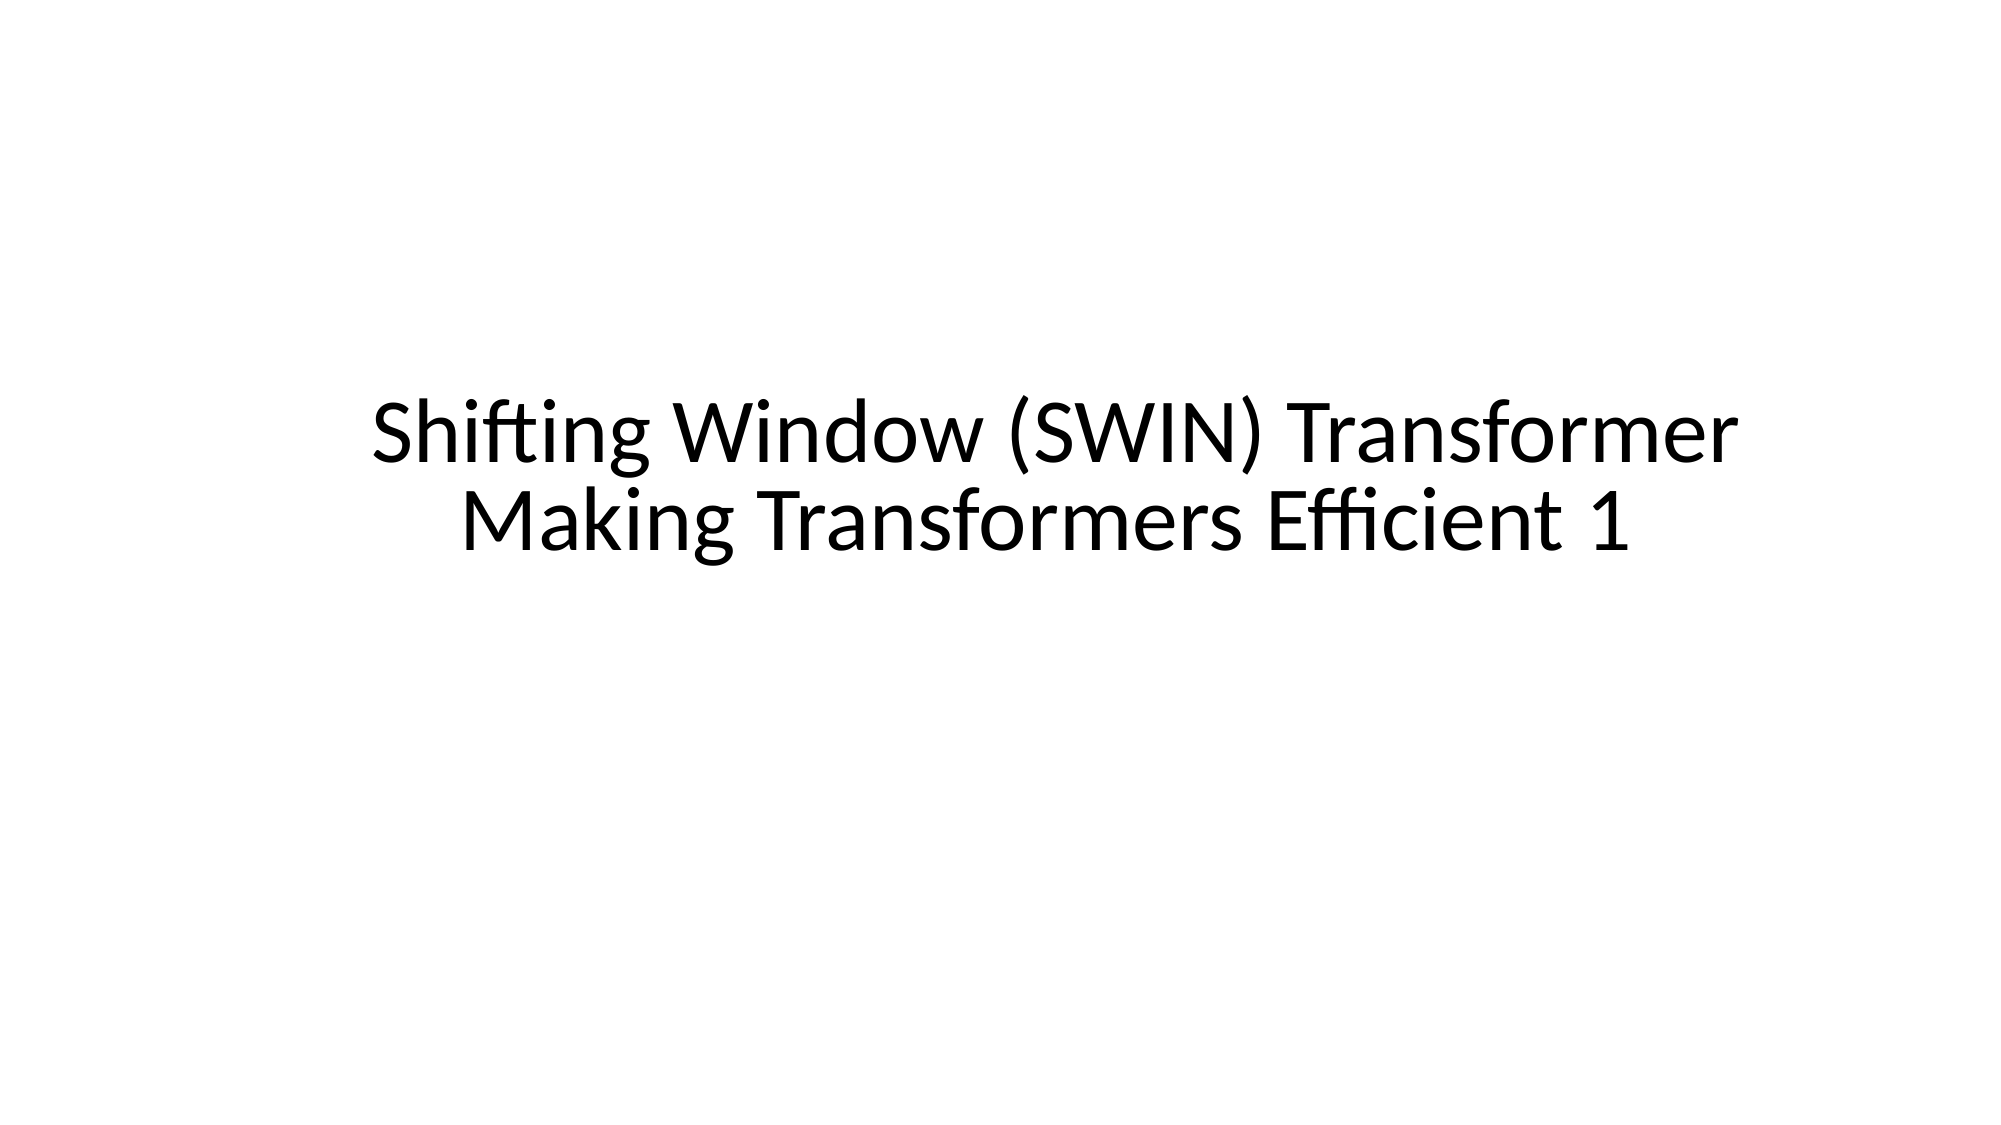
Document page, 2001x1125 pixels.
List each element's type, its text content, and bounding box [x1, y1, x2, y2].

title Shifting Window (SWIN) Transformer Making Transformers Efficient 1 [249, 341, 1864, 576]
